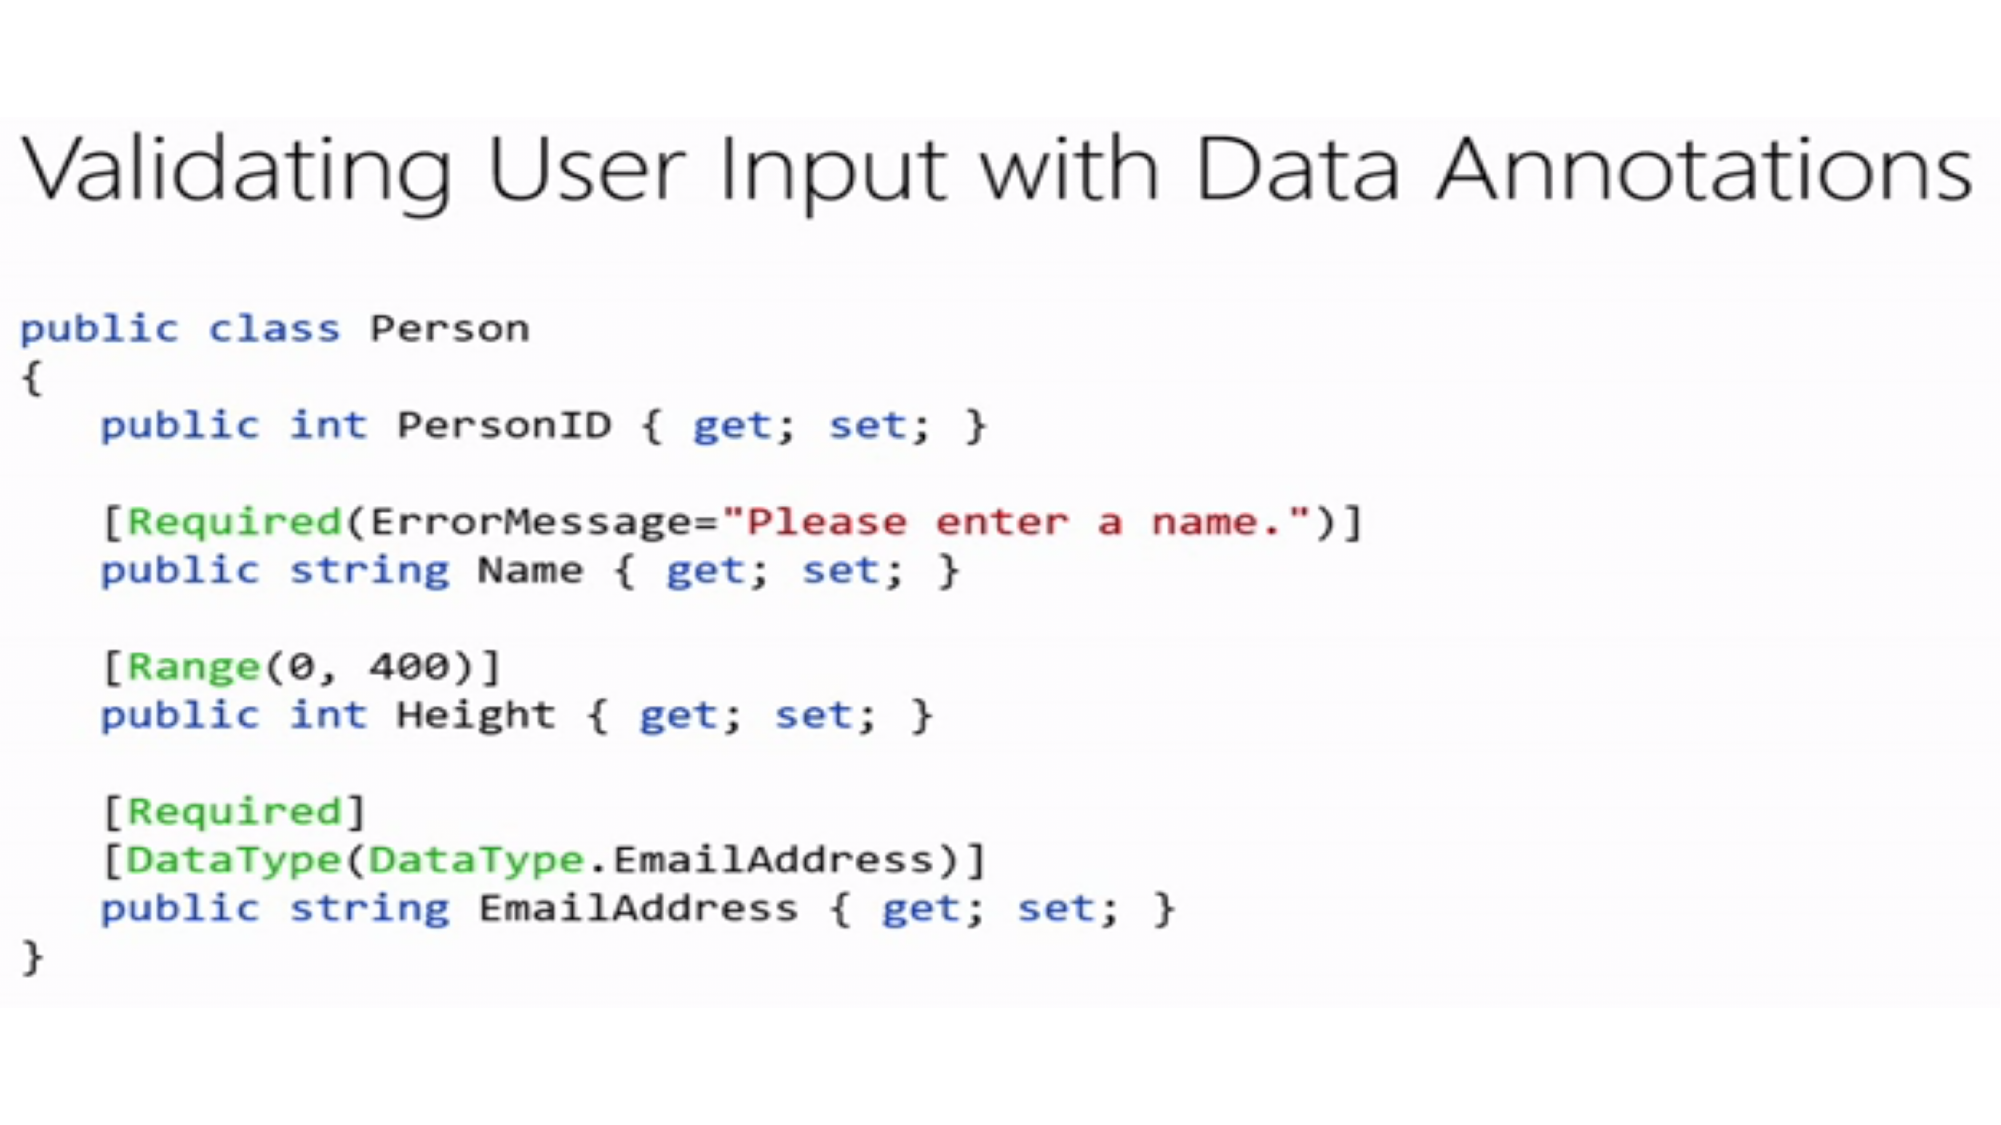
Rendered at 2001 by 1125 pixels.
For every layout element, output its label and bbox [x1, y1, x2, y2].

picture [0, 117, 2000, 1008]
